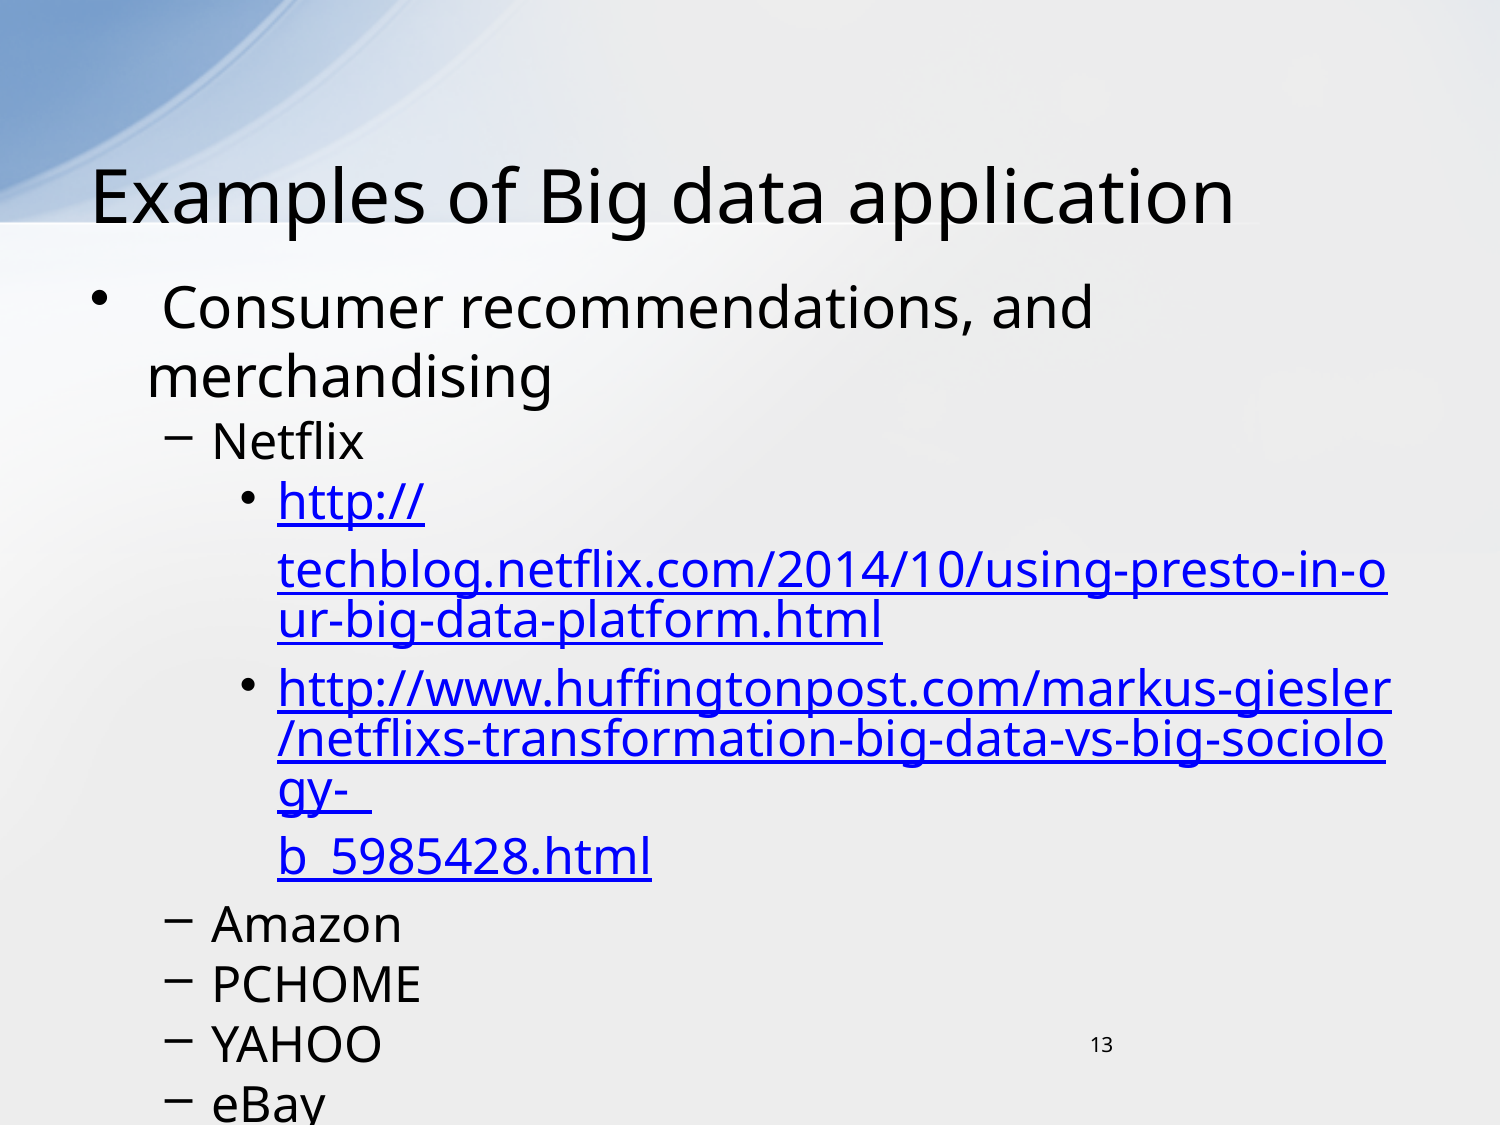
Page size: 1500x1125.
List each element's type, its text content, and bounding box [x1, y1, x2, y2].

slide_number 13 [1074, 1024, 1425, 1103]
list Consumer recommendations, and merchandising Netflix http://techblog.netflix.com/2014/10/using-presto-in-our-big-data-platform.html http://www.huffingtonpost.com/markus-giesler/netflixs-transformation-big-data-vs-big-sociology-_b_5985428.html Amazon PCHOME YAHOO eBay [75, 262, 1425, 1005]
picture [0, 0, 1500, 1125]
title Examples of Big data application [75, 58, 1425, 247]
